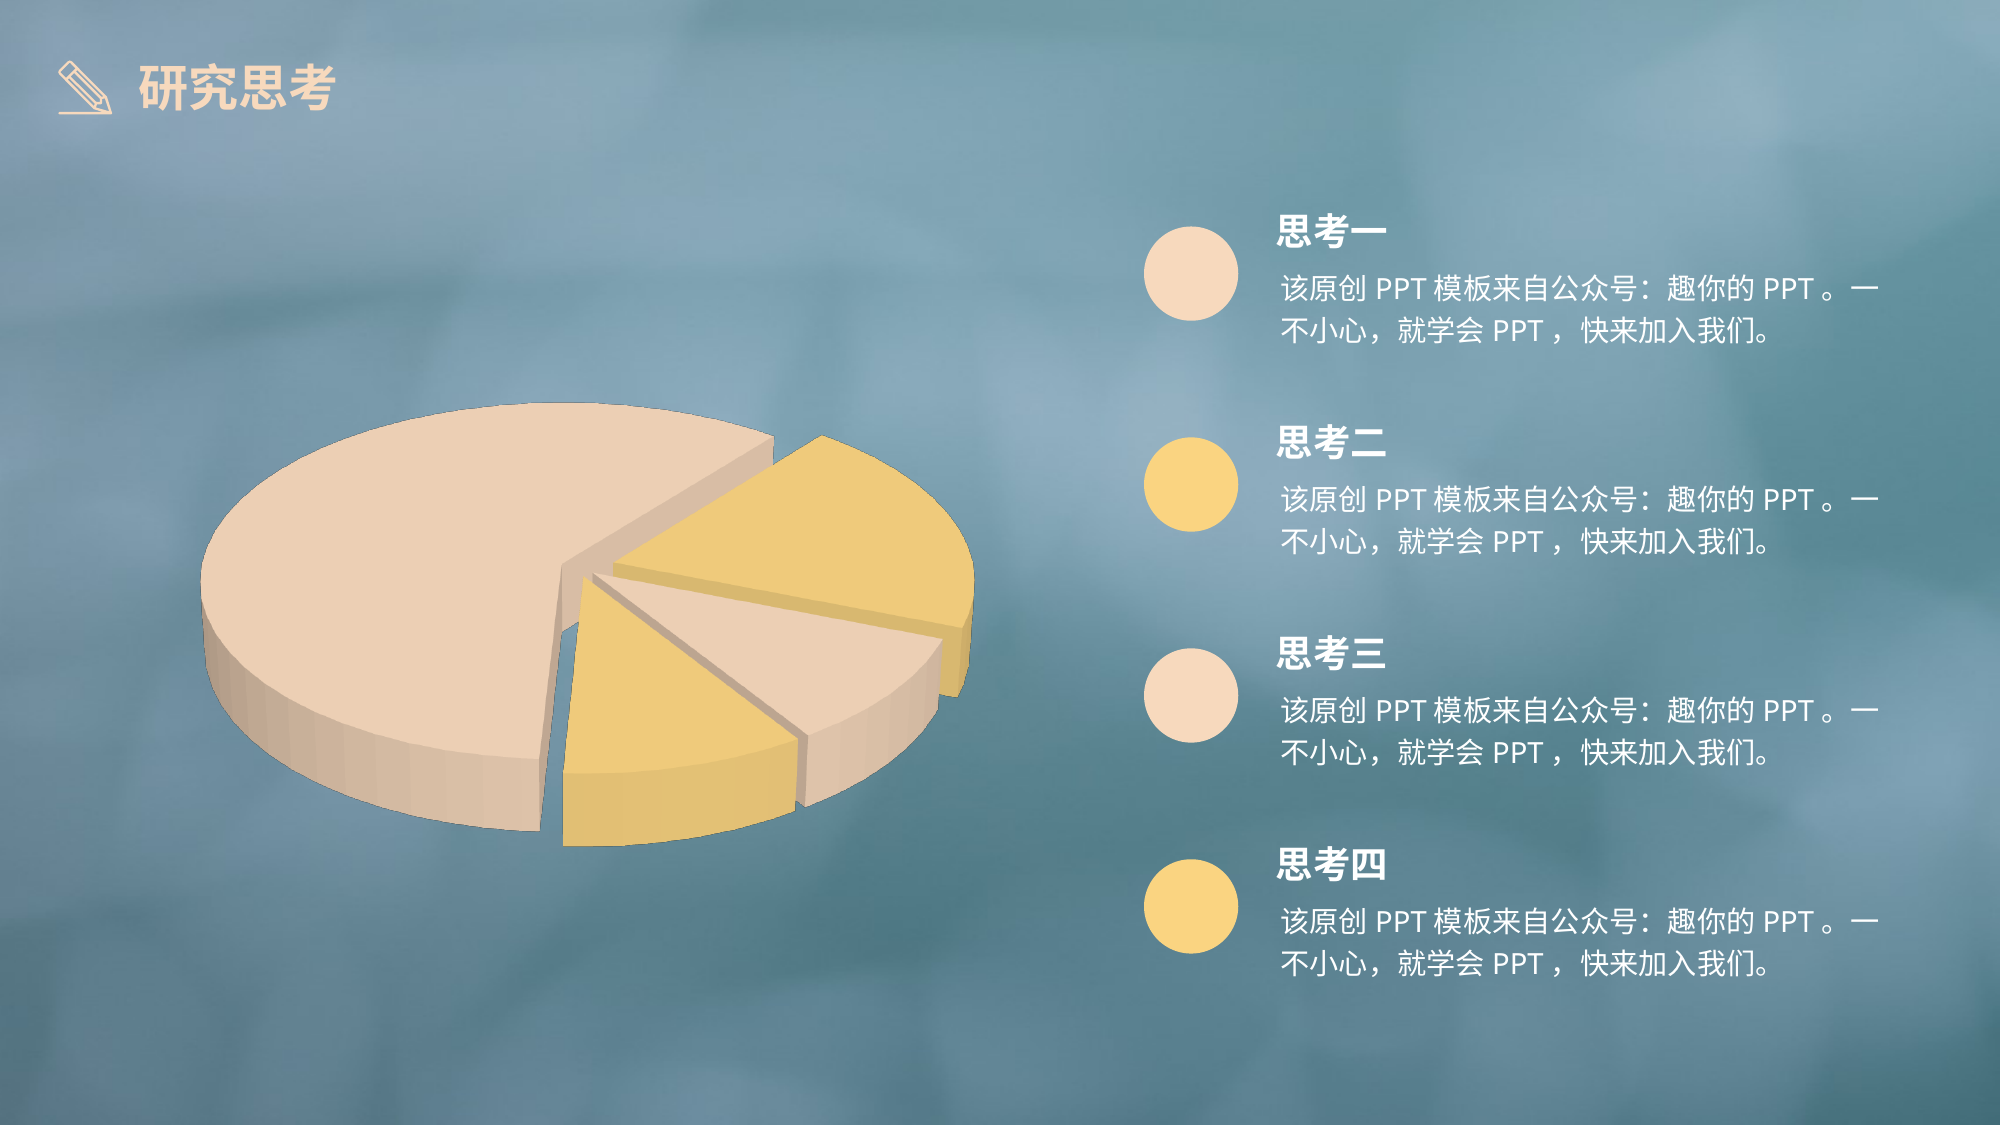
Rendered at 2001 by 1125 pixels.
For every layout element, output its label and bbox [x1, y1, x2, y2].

picture [0, 0, 2000, 1125]
text_box [58, 49, 504, 126]
chart [116, 316, 1040, 933]
